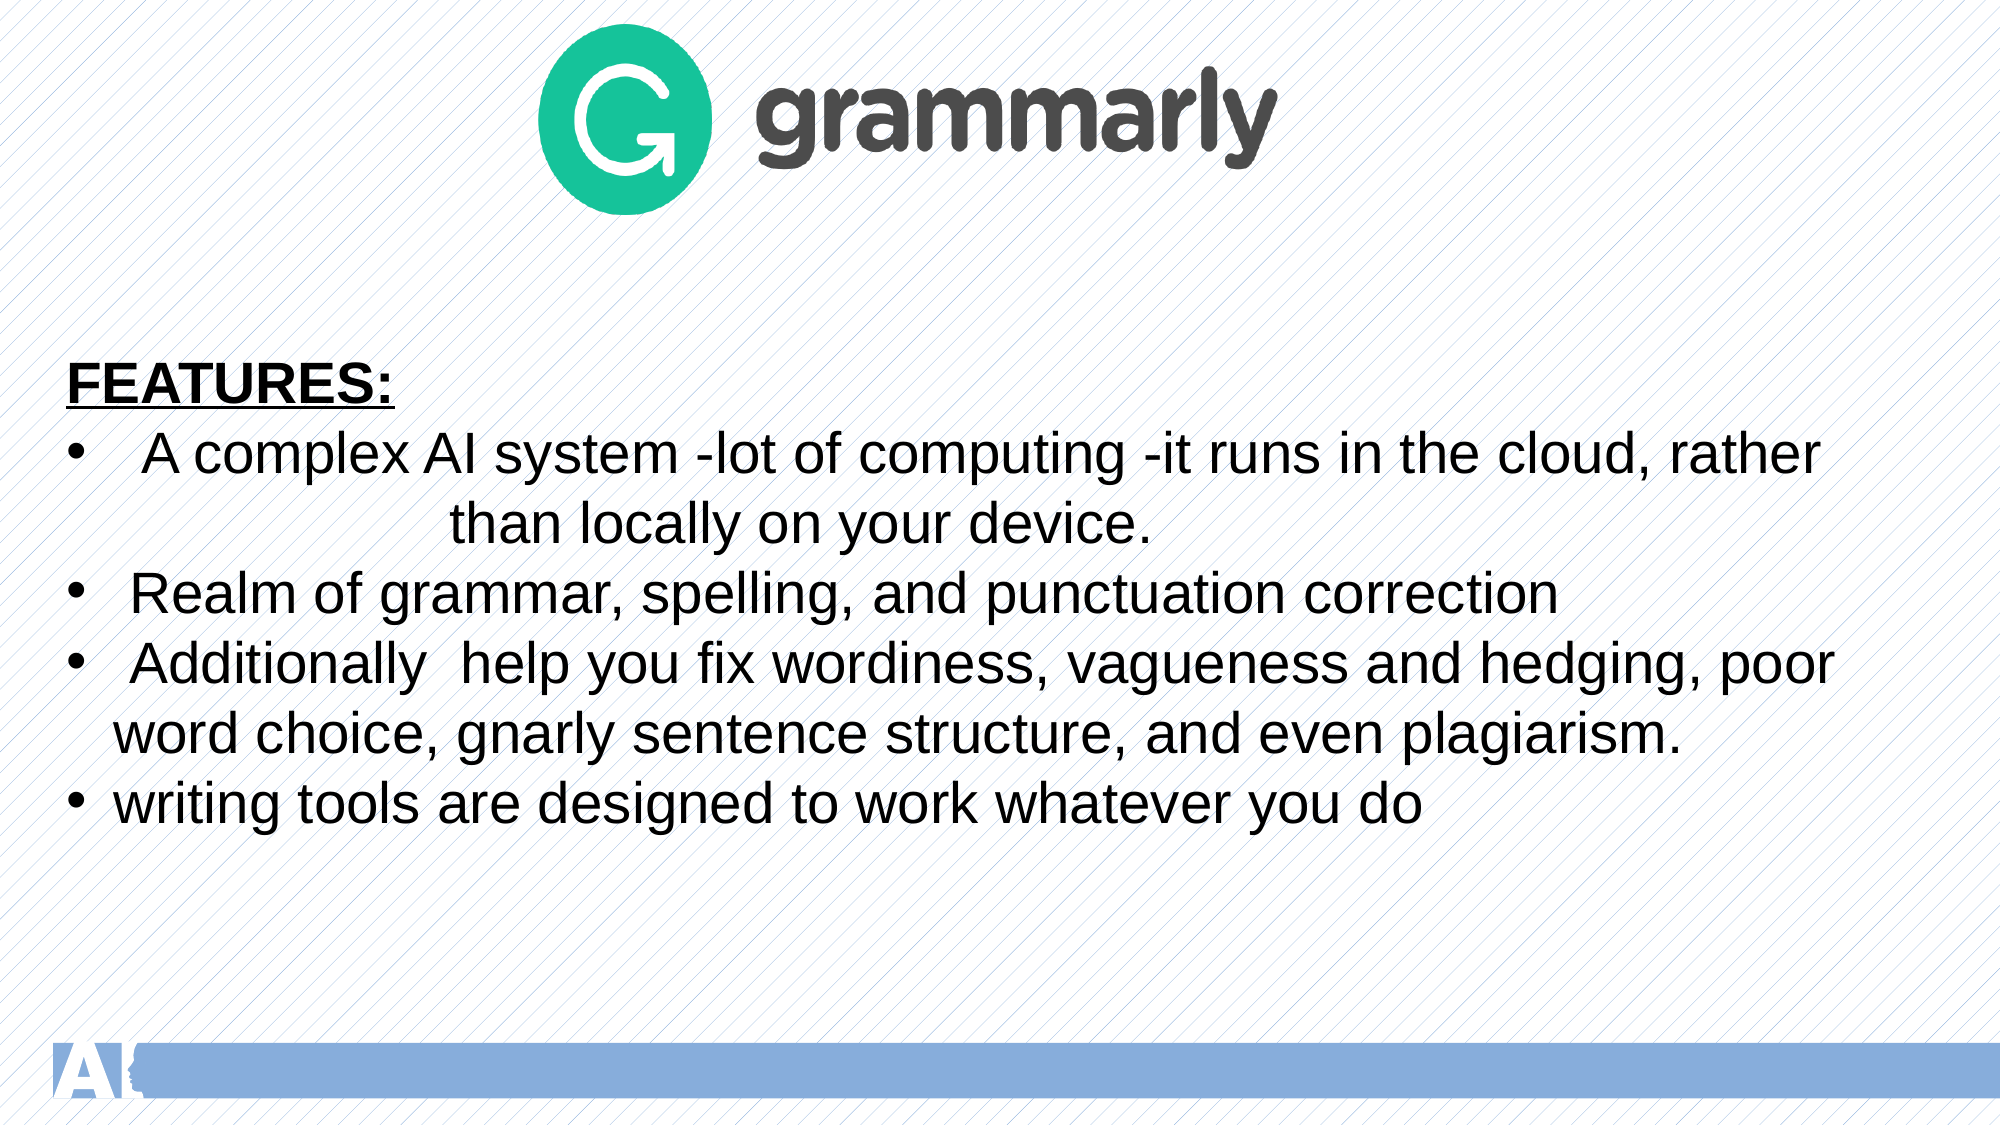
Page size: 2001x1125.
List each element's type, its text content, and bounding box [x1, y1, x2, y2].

picture [535, 24, 1278, 215]
text_box FEATURES: A complex AI system -lot of computing -it runs in the cloud, rather than locally on your device. Realm of grammar, spelling, and punctuation correction Additionally help you fix wordiness, vagueness and hedging, poor word choice, gnarly sentence structure, and even plagiarism. writing tools are designed to work whatever you do [51, 337, 1960, 843]
